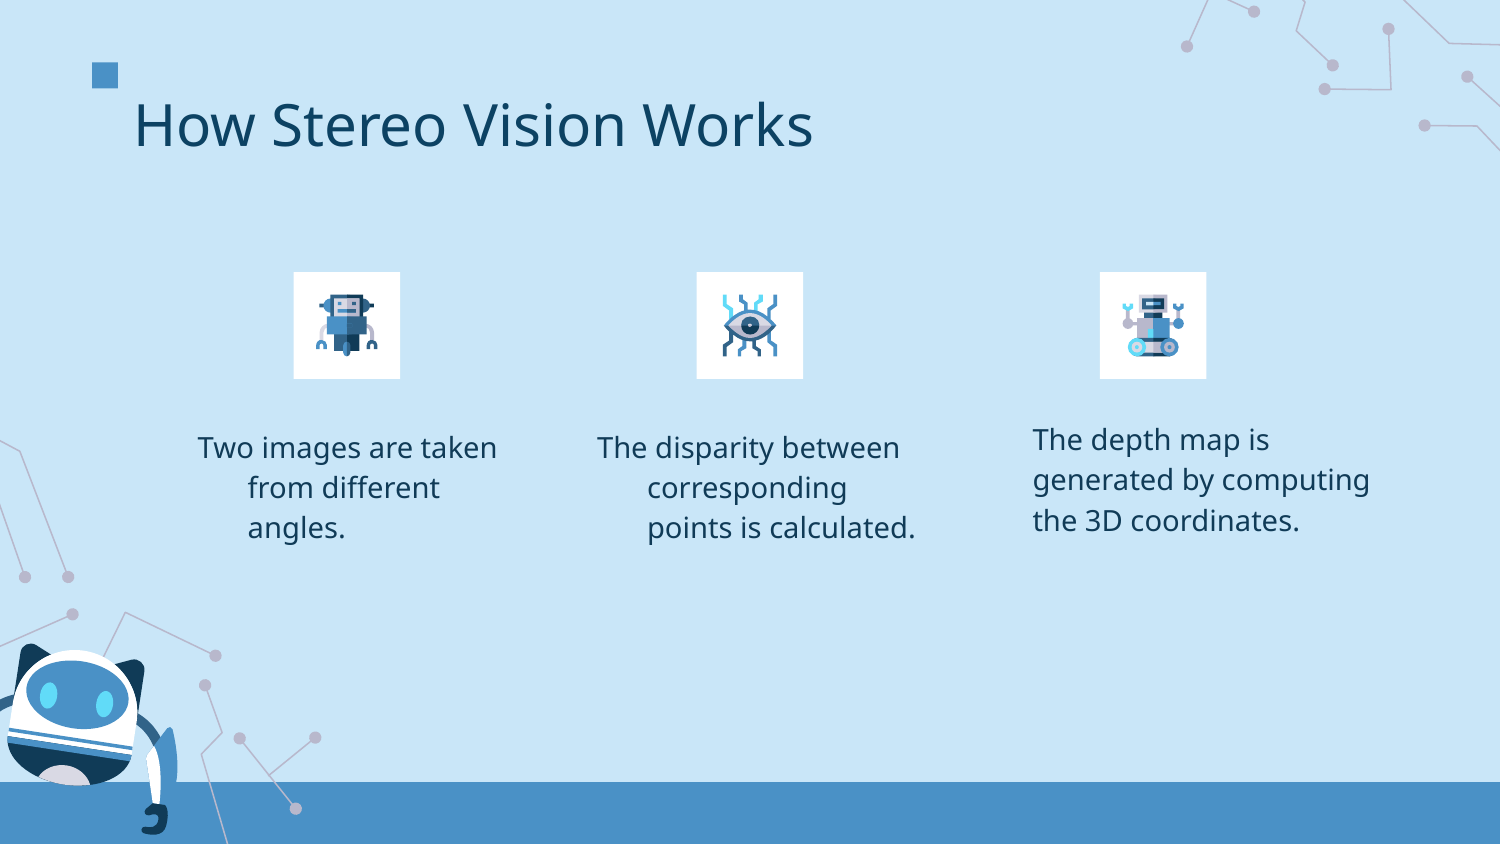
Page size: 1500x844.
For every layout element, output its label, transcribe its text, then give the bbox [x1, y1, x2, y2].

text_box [722, 294, 778, 357]
subtitle The disparity between corresponding points is calculated. [557, 409, 936, 552]
subtitle Two images are taken from different angles. [157, 409, 536, 552]
text_box [293, 272, 401, 379]
text_box [1099, 272, 1207, 379]
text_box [1122, 294, 1185, 357]
text_box [696, 272, 804, 379]
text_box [315, 294, 378, 357]
subtitle The depth map is generated by computing the 3D coordinates. [1017, 401, 1396, 544]
title How Stereo Vision Works [118, 72, 1382, 167]
